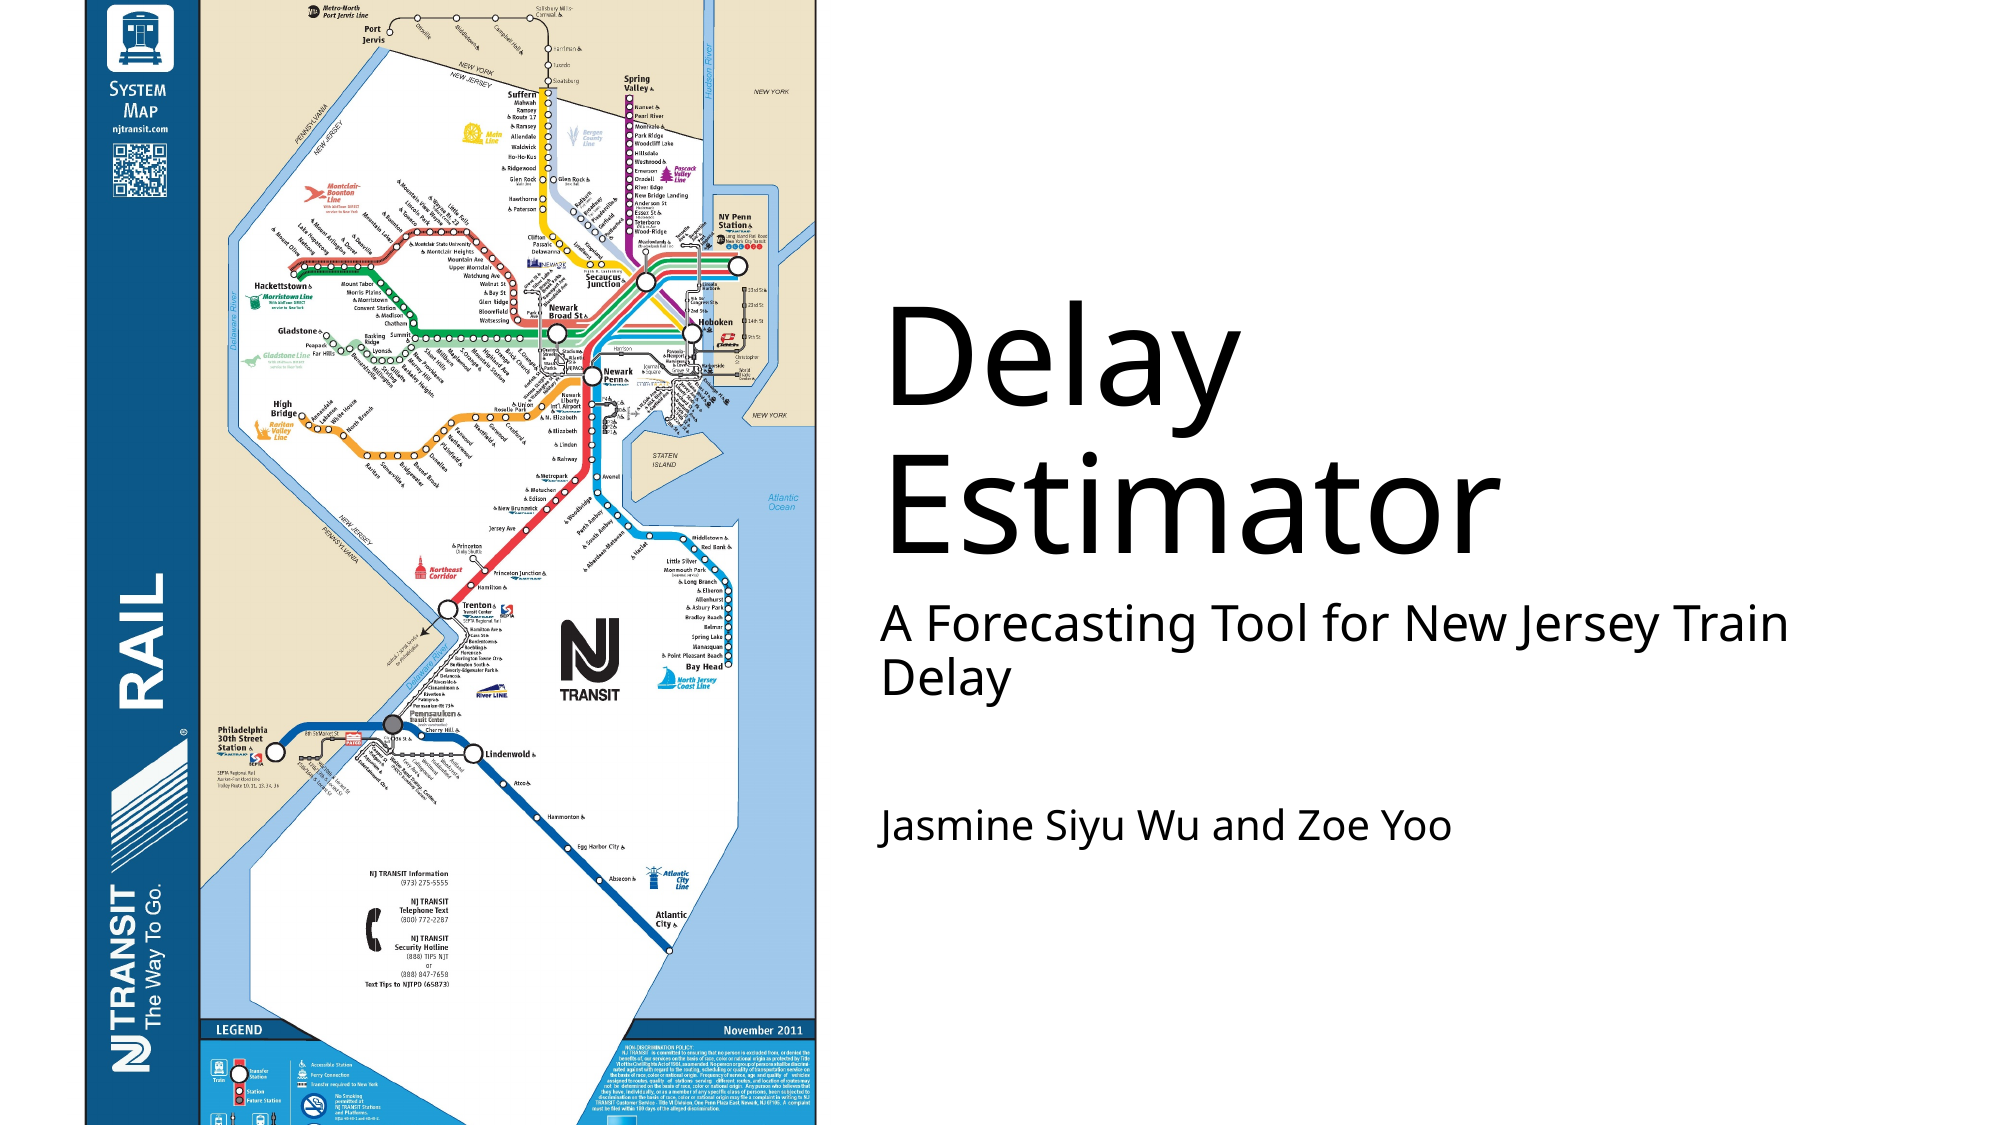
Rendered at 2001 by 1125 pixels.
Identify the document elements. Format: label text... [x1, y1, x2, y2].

text_box Jasmine Siyu Wu and Zoe Yoo [865, 797, 1895, 1031]
picture [67, 0, 831, 1125]
subtitle A Forecasting Tool for New Jersey Train Delay [865, 591, 1895, 797]
title Delay Estimator [865, 104, 1895, 591]
